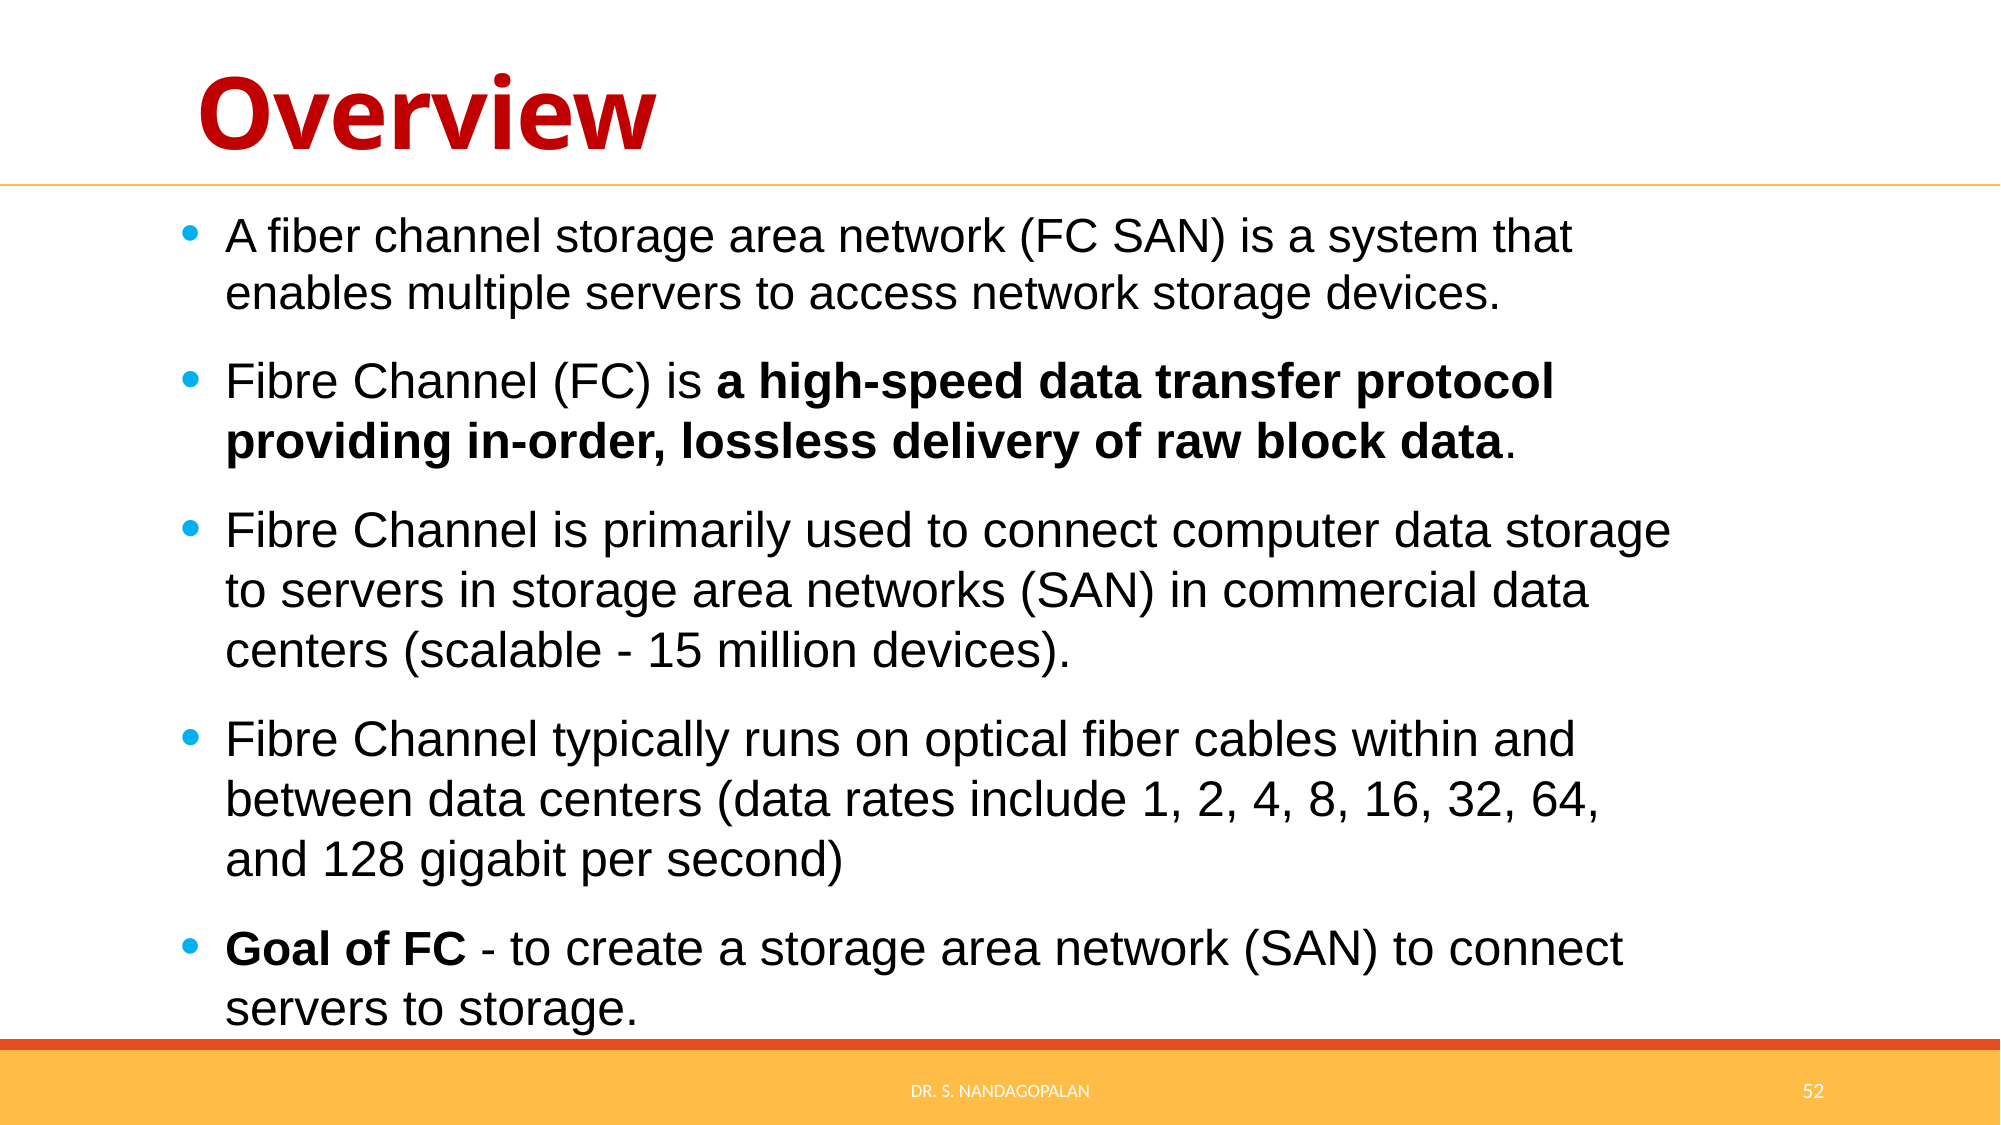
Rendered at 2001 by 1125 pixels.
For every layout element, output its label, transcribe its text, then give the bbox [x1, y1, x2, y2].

footer Dr. S. Nandagopalan [604, 1059, 1396, 1120]
title Overview [180, 47, 1691, 178]
slide_number 52 [1624, 1059, 1840, 1120]
list A fiber channel storage area network (FC SAN) is a system that enables multiple servers to access network storage devices. Fibre Channel (FC) is a high-speed data transfer protocol providing in-order, lossless delivery of raw block data. Fibre Channel is primarily used to connect computer data storage to servers in storage area networks (SAN) in commercial data centers (scalable - 15 million devices). Fibre Channel typically runs on optical fiber cables within and between data centers (data rates include 1, 2, 4, 8, 16, 32, 64, and 128 gigabit per second) Goal of FC - to create a storage area network (SAN) to connect servers to storage. [180, 196, 1691, 1026]
